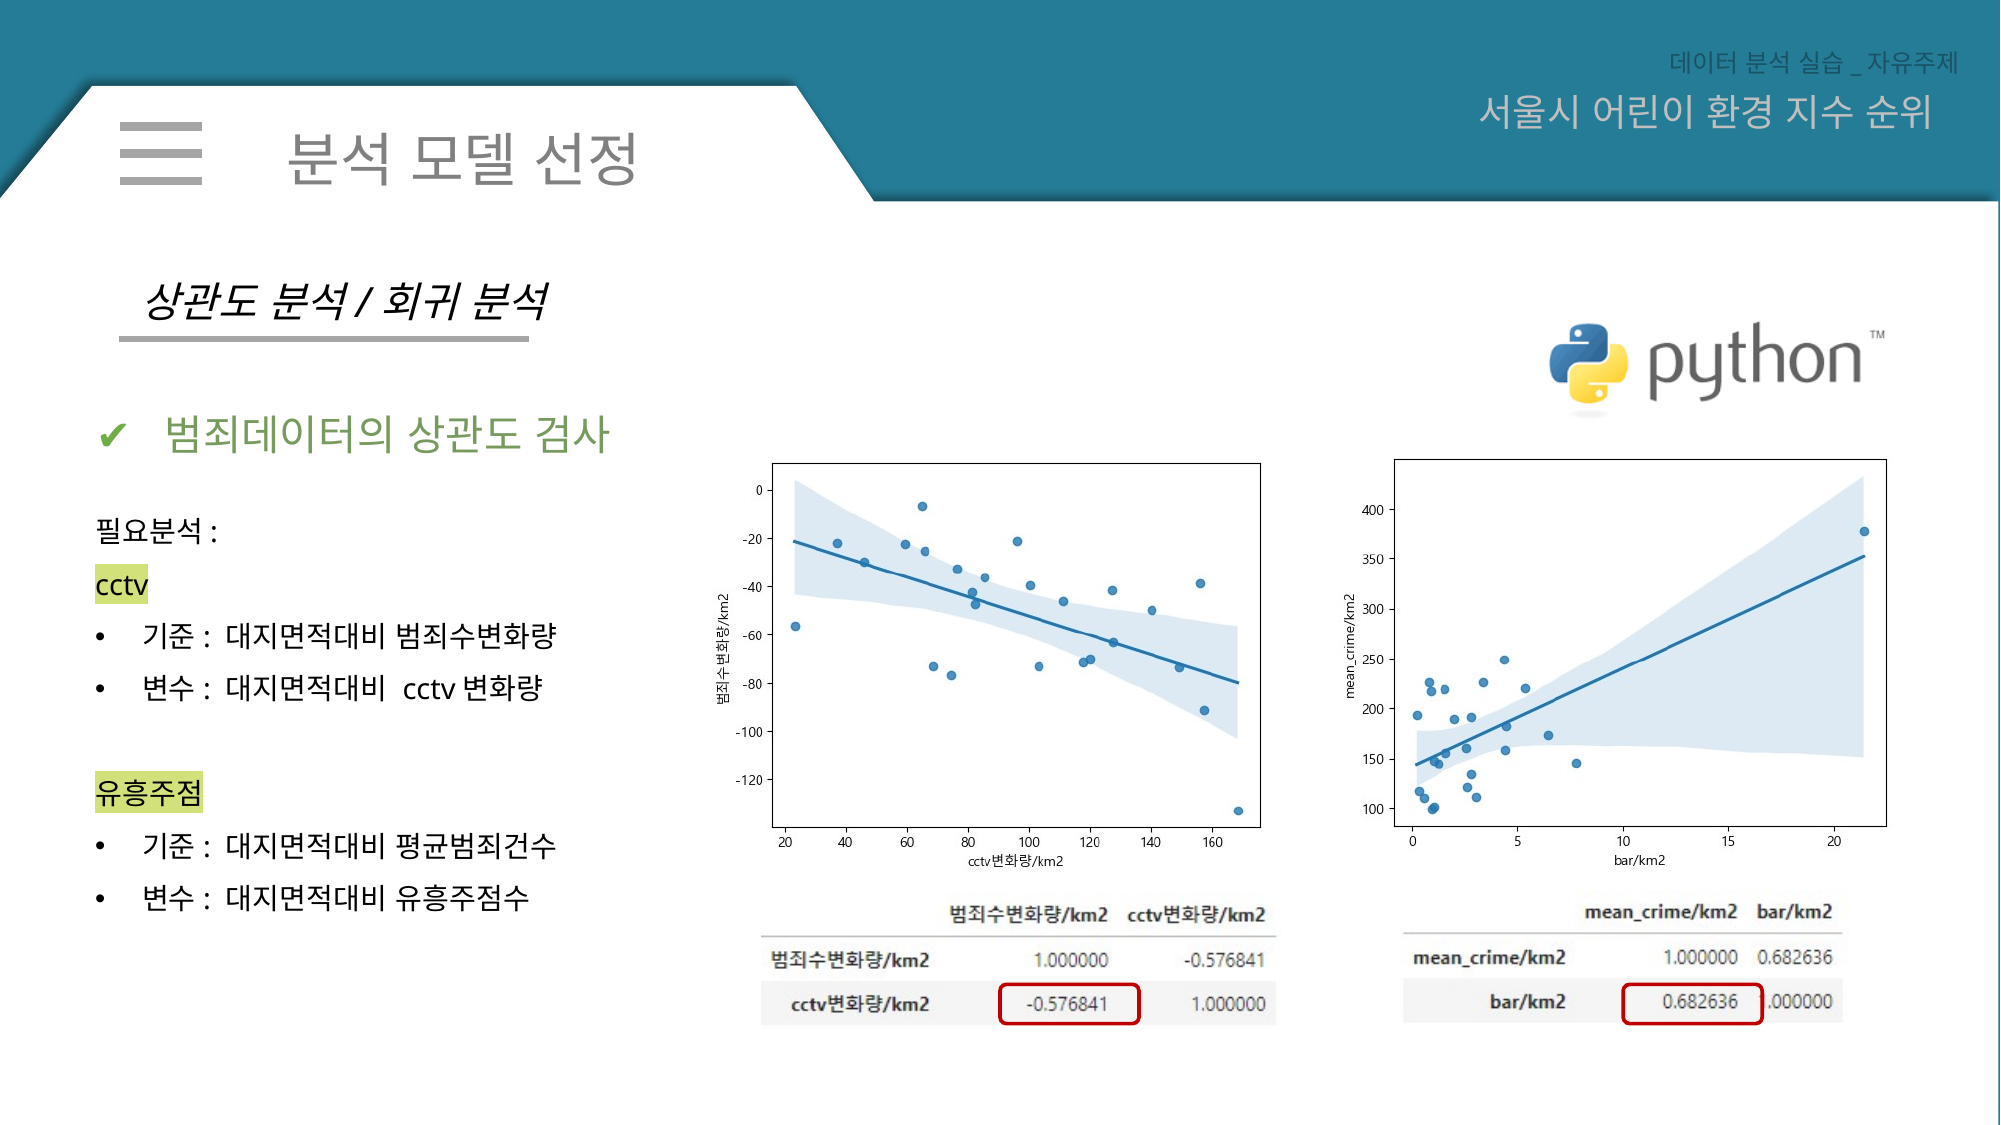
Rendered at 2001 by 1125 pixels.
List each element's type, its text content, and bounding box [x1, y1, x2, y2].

picture [1399, 890, 1849, 1026]
picture [703, 454, 1269, 872]
text_box 데이터 분석 실습_자유주제 [1654, 40, 1975, 86]
text_box 상관도 분석/회귀 분석 [126, 268, 562, 334]
text_box 분석 모델 선정 [272, 115, 941, 201]
text_box [0, 84, 2000, 1125]
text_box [120, 126, 203, 181]
text_box ✔ 범죄데이터의 상관도 검사 [81, 401, 627, 466]
text_box 서울시 어린이 환경 지수 순위 [1463, 81, 1950, 141]
picture [1329, 284, 1944, 875]
text_box 필요분석: cctv 기준: 대지면적대비 범죄수변화량 변수: 대지면적대비 cctv변화량 유흥주점 기준: 대지면적대비 평균범죄건수 변수: 대지면적대비 유흥주점수 [80, 488, 573, 976]
picture [761, 892, 1281, 1030]
